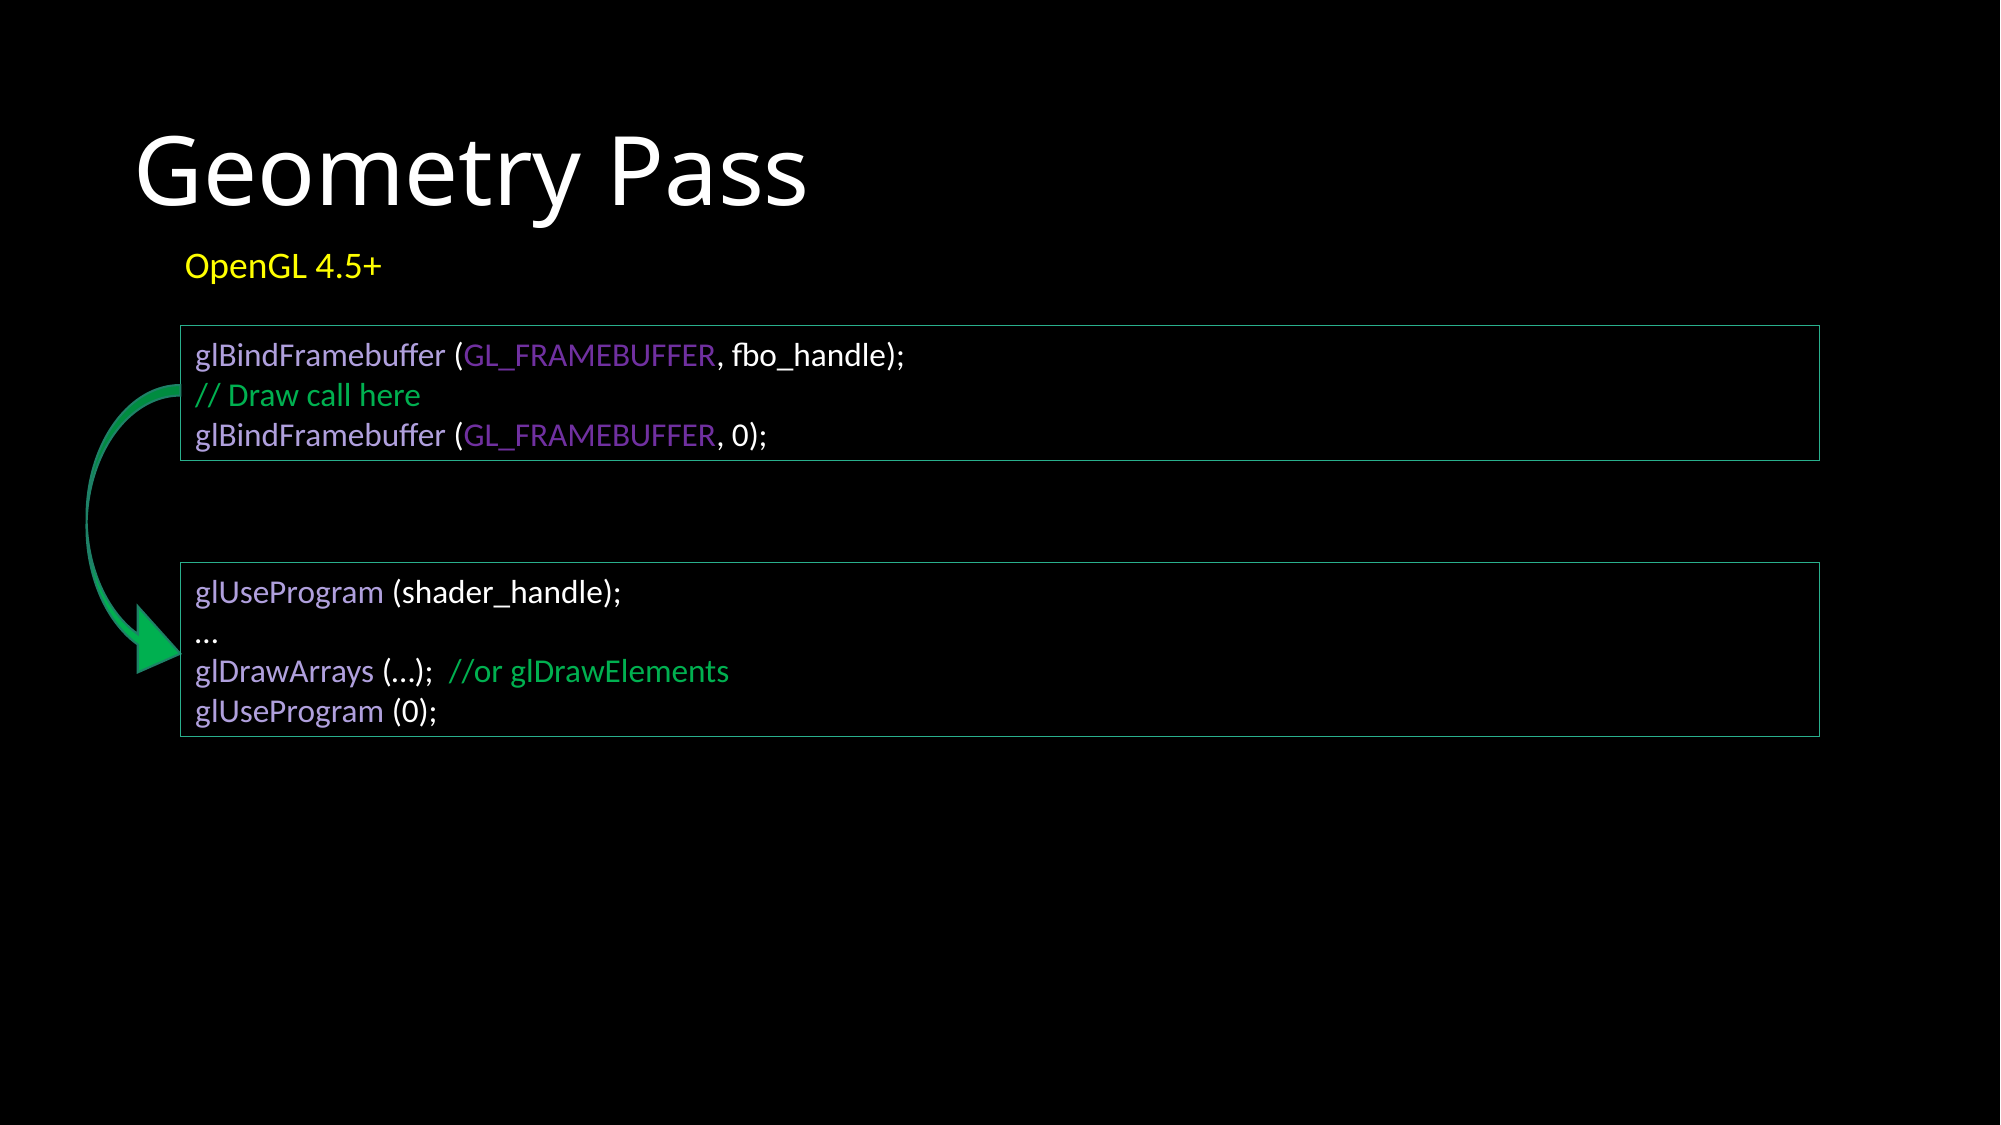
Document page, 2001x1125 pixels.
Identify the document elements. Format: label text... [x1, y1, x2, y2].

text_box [86, 234, 1820, 687]
text_box glUseProgram (shader_handle); … glDrawArrays (…); //or glDrawElements glUseProgram (0); [180, 687, 1820, 737]
text_box Geometry Pass [118, 95, 922, 234]
